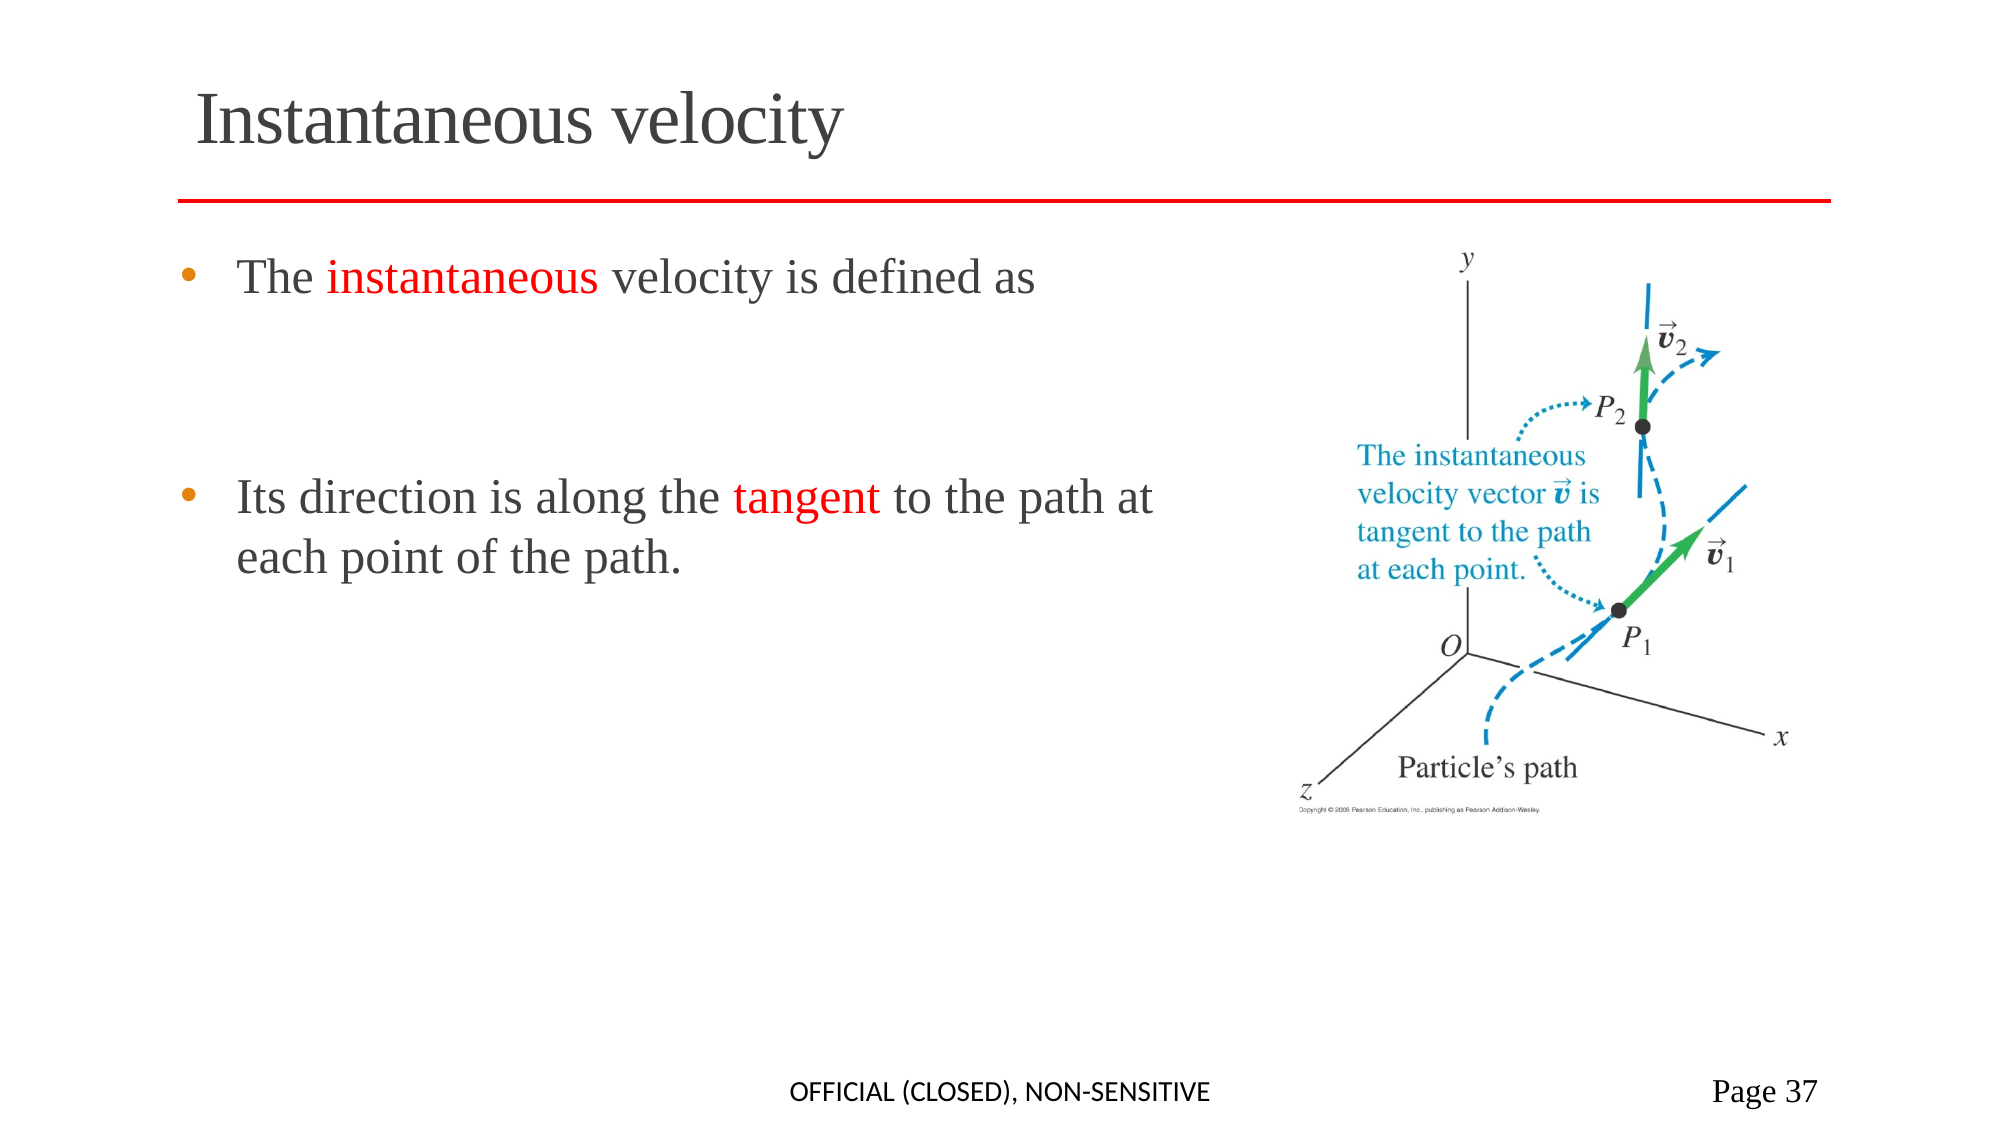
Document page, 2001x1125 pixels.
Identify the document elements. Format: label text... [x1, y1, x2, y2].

title Instantaneous velocity [180, 47, 1830, 195]
text_box [249, 500, 281, 561]
slide_number Page 37 [1618, 1059, 1834, 1120]
footer Official (Closed), Non-sensitive [604, 1059, 1396, 1120]
picture [1298, 249, 1794, 818]
